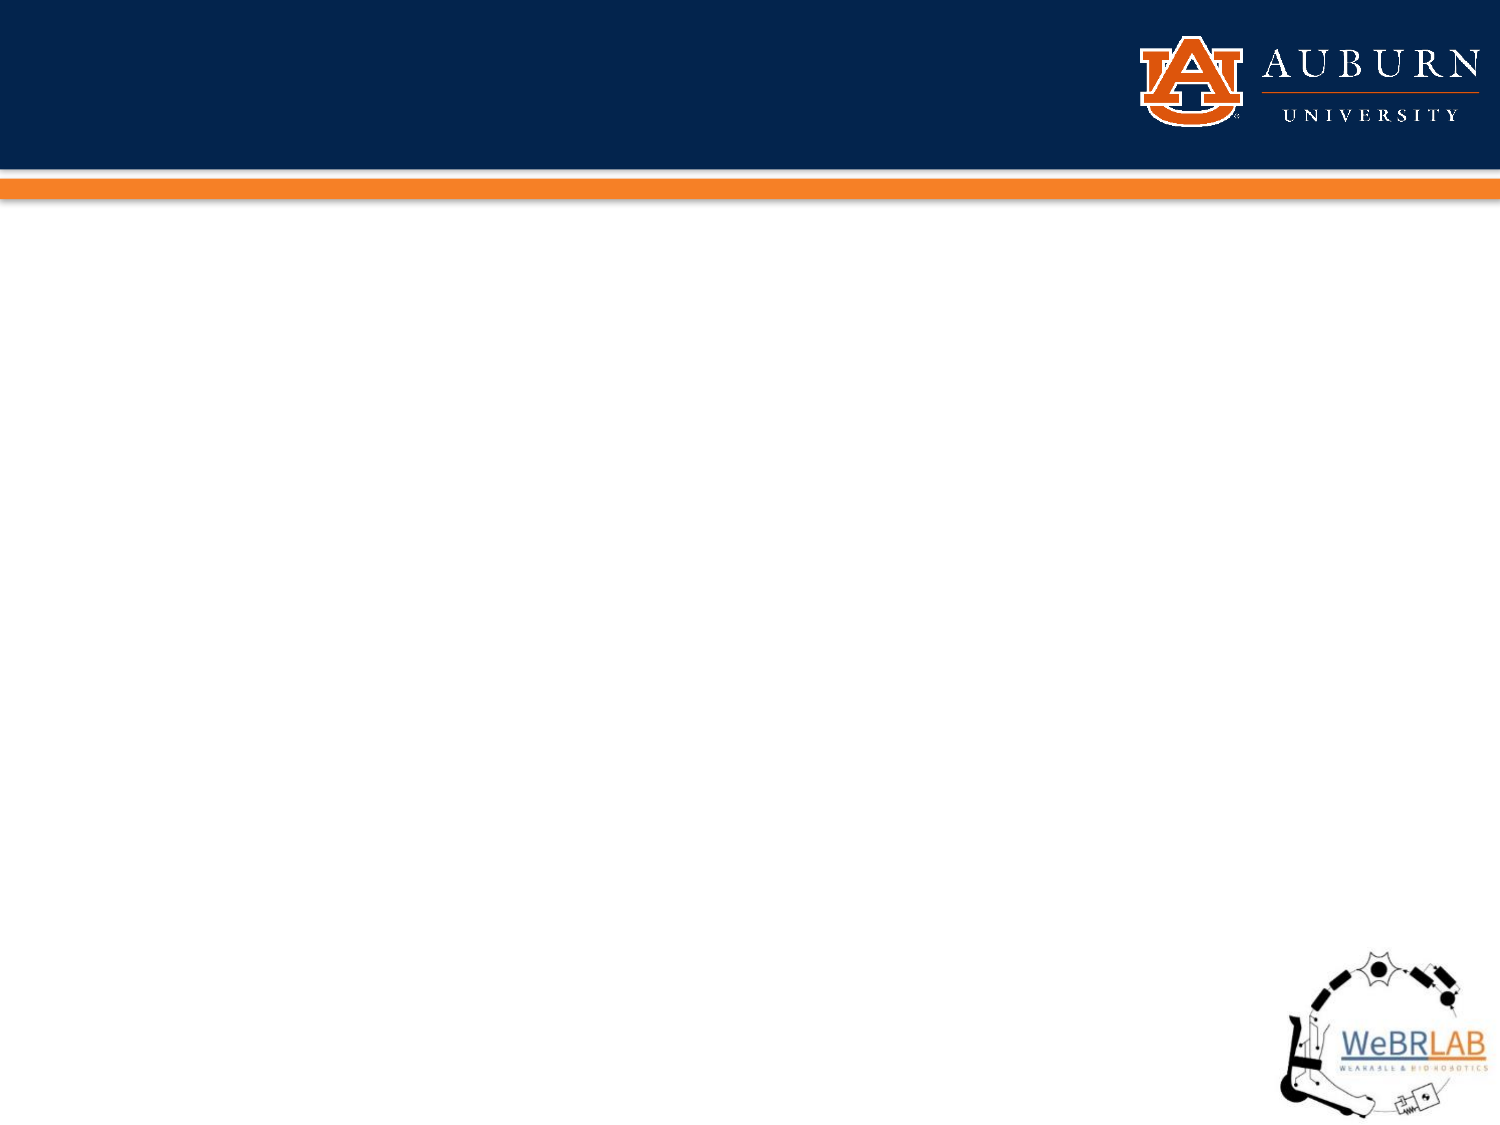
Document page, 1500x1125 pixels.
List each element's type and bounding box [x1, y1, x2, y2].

picture [1271, 939, 1500, 1125]
picture [1140, 36, 1480, 127]
